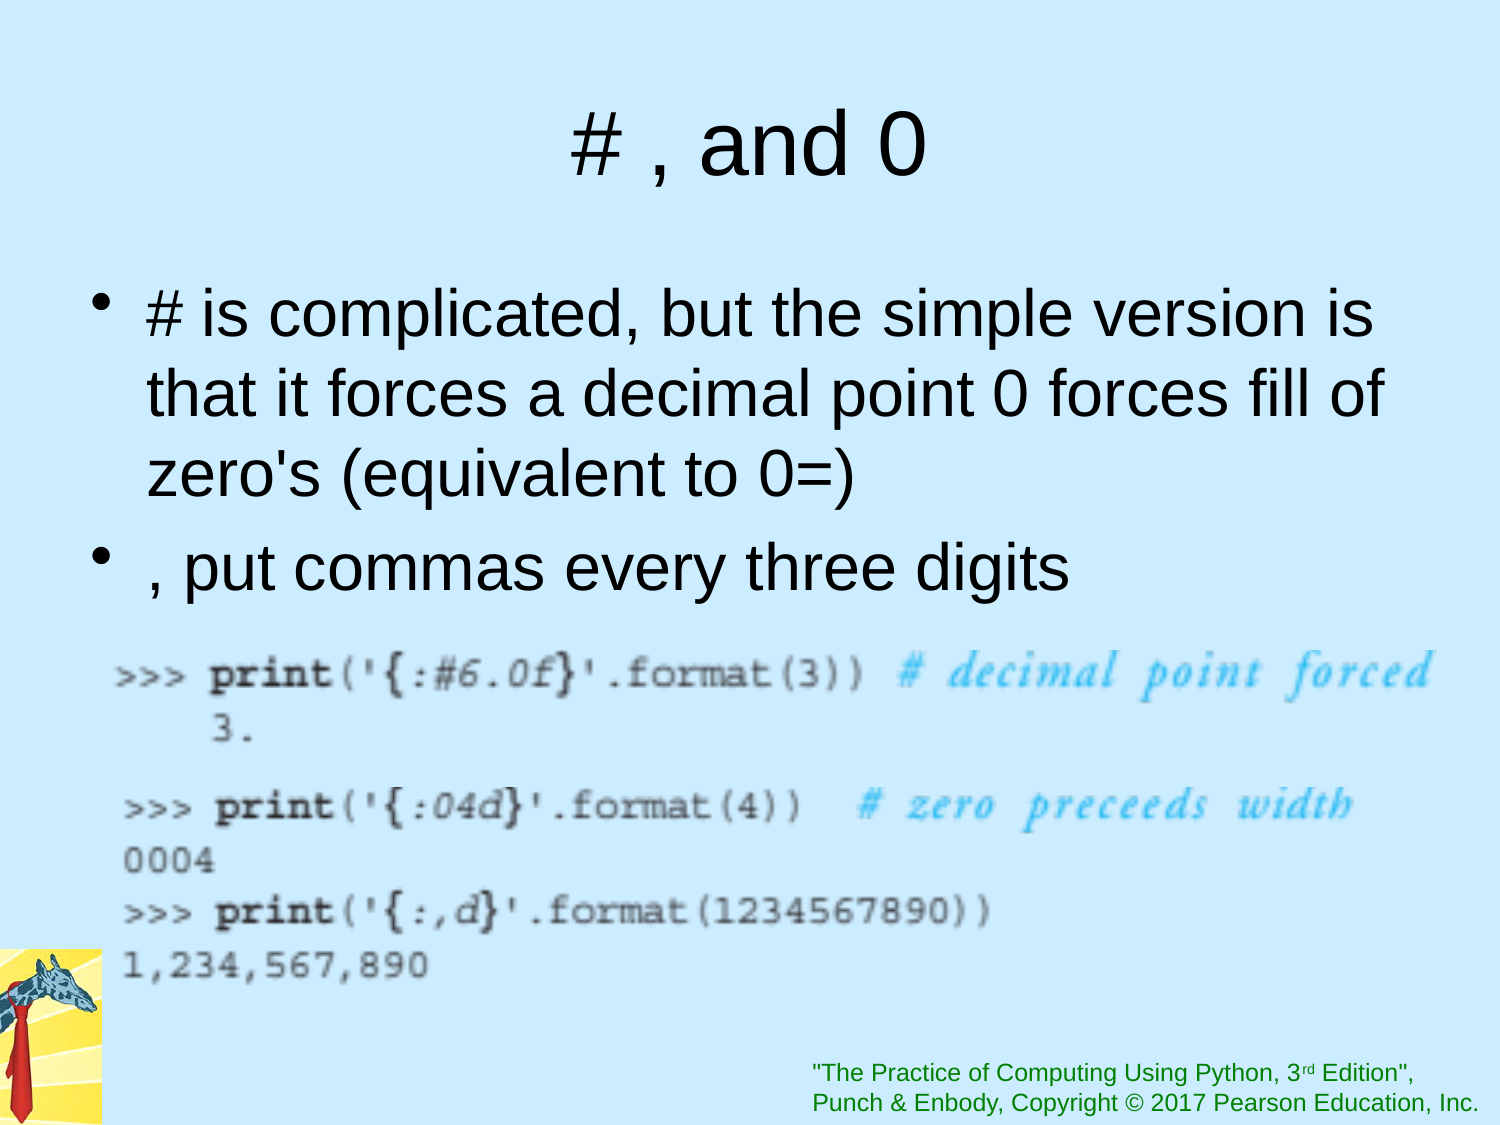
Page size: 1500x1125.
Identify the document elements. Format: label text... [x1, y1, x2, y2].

list # is complicated, but the simple version is that it forces a decimal point 0 forces fill of zero's (equivalent to 0=) , put commas every three digits [75, 262, 1425, 1005]
picture [0, 949, 102, 1125]
picture [112, 787, 1376, 986]
picture [87, 649, 1455, 751]
title # , and 0 [75, 45, 1425, 233]
